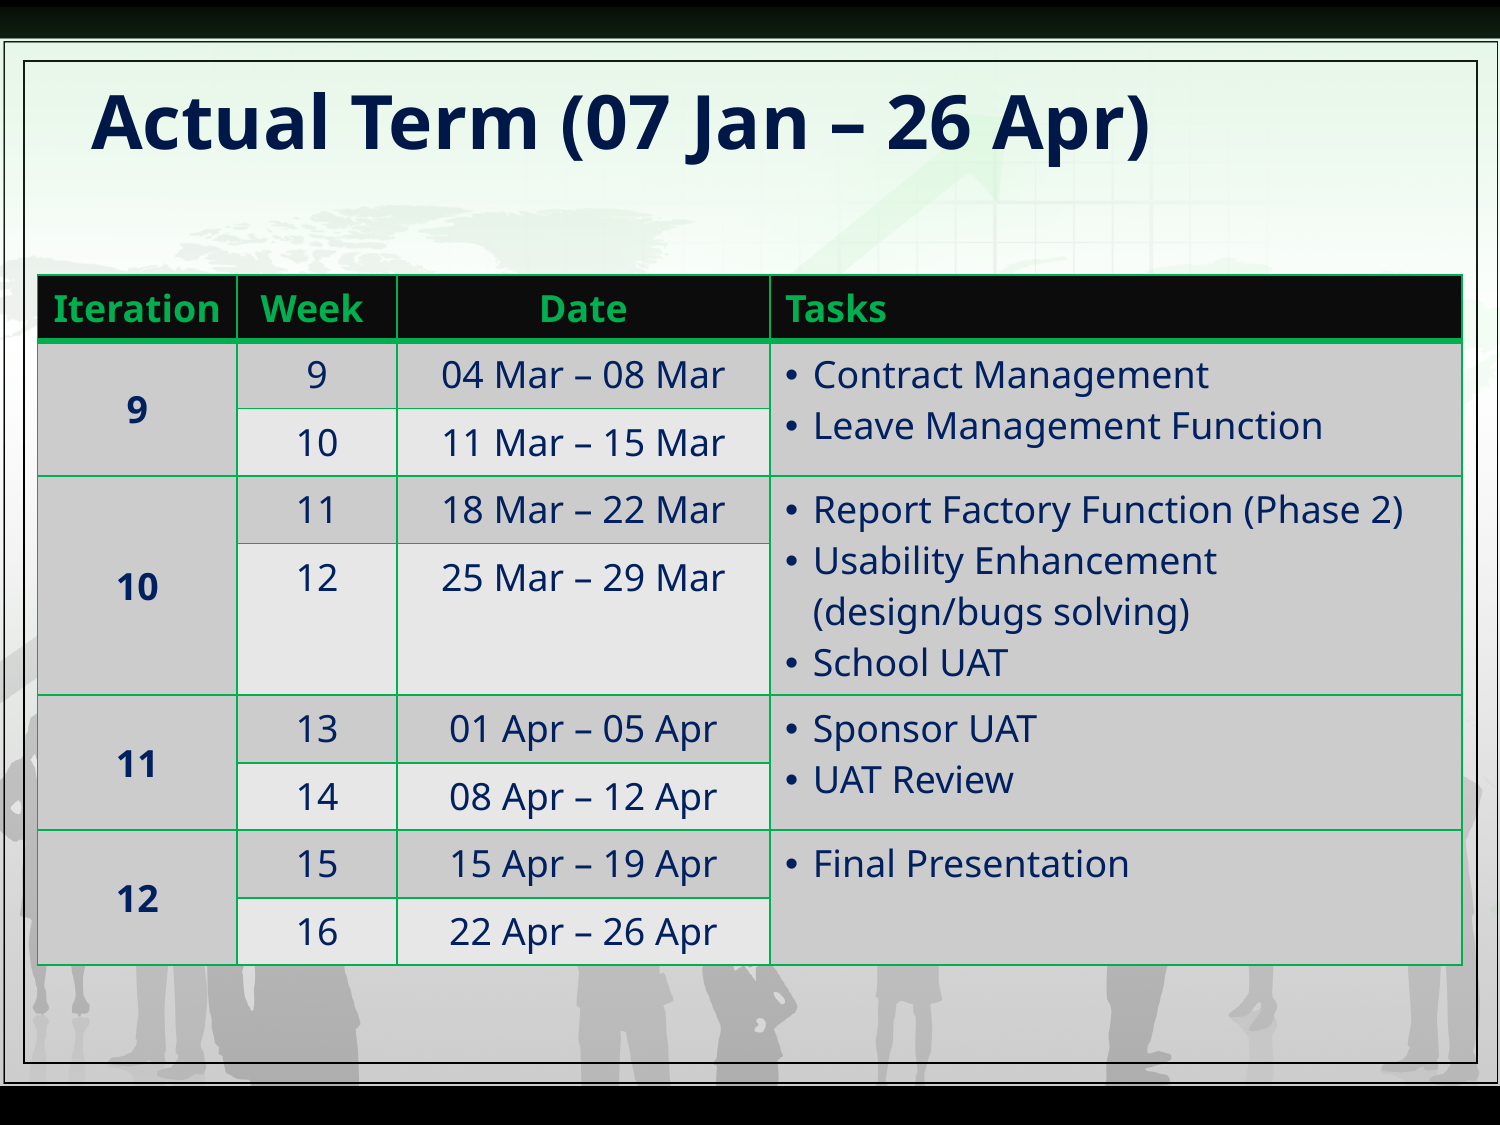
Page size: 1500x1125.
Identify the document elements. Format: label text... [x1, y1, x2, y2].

table_cell 9 [238, 344, 396, 408]
table_cell 15 [238, 831, 396, 897]
table_cell Final Presentation [771, 831, 1461, 964]
table_cell 01 Apr – 05 Apr [398, 696, 769, 762]
table_cell 13 [238, 696, 396, 762]
table_cell Report Factory Function (Phase 2) Usability Enhancement (design/bugs solving) School UAT [771, 477, 1461, 694]
title Actual Term (07 Jan – 26 Apr) [76, 67, 1427, 173]
table_cell 25 Mar – 29 Mar [398, 544, 769, 694]
table_cell 15 Apr – 19 Apr [398, 831, 769, 897]
table_header Date [398, 276, 769, 338]
table_cell 14 [238, 764, 396, 829]
table_cell 22 Apr – 26 Apr [398, 899, 769, 964]
table_cell 10 [38, 477, 236, 694]
table_header Week [238, 276, 396, 338]
table_cell 18 Mar – 22 Mar [398, 477, 769, 543]
table_cell 12 [238, 544, 396, 694]
table_cell Contract Management Leave Management Function [771, 344, 1461, 475]
picture [0, 0, 1500, 1125]
table_header Iteration [38, 276, 236, 338]
table_header Tasks [771, 276, 1461, 338]
table_cell 11 [38, 696, 236, 829]
table_cell 08 Apr – 12 Apr [398, 764, 769, 829]
table_cell 10 [238, 409, 396, 475]
table_cell Sponsor UAT UAT Review [771, 696, 1461, 829]
table_cell 11 Mar – 15 Mar [398, 409, 769, 475]
table_cell 12 [38, 831, 236, 964]
table_cell 04 Mar – 08 Mar [398, 344, 769, 408]
table_cell 16 [238, 899, 396, 964]
table_cell 11 [238, 477, 396, 543]
table_cell 9 [38, 344, 236, 475]
